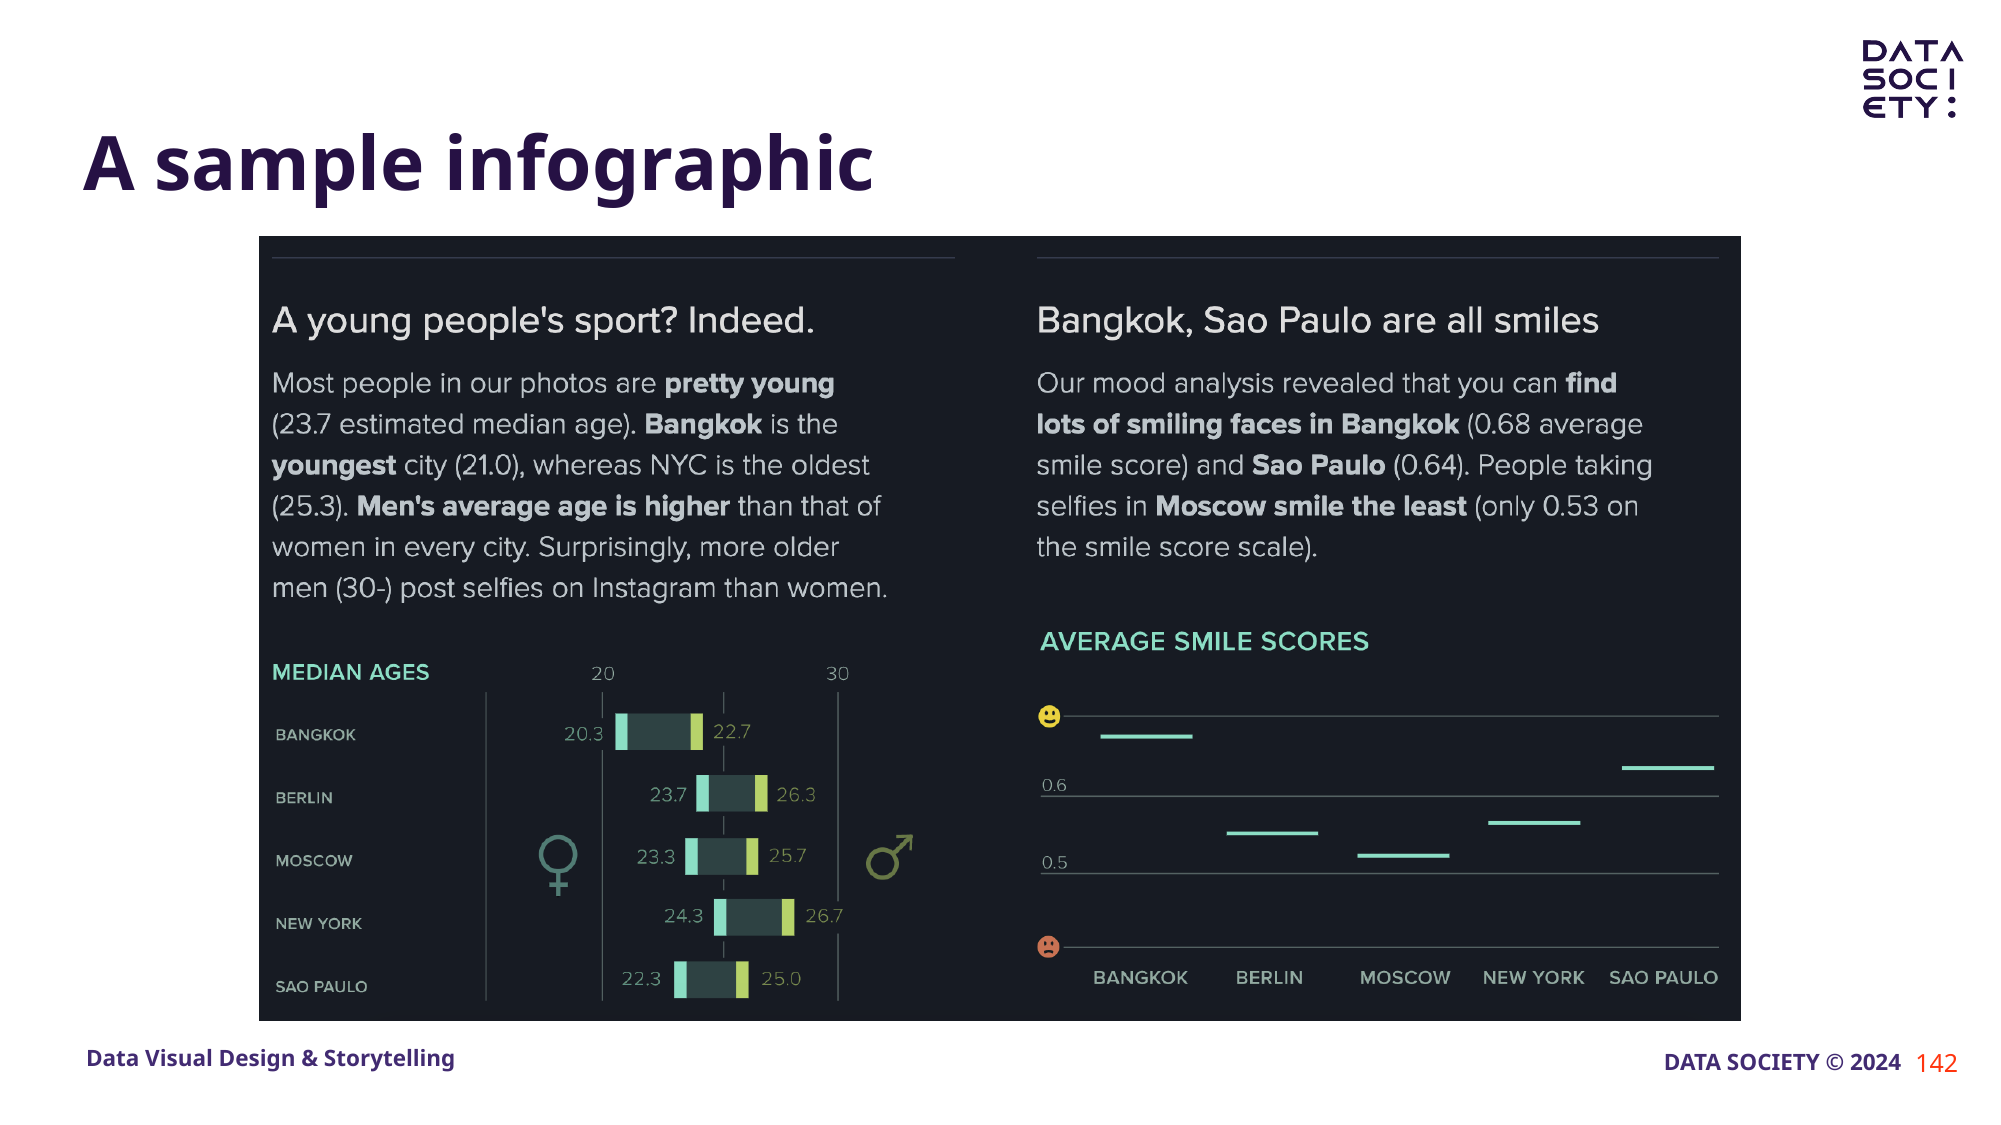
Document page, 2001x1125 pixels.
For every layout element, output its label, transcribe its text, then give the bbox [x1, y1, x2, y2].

picture [259, 236, 1741, 1022]
title A sample infographic [68, 87, 1932, 213]
slide_number 142 [1853, 1033, 1974, 1097]
picture [1863, 40, 1964, 118]
